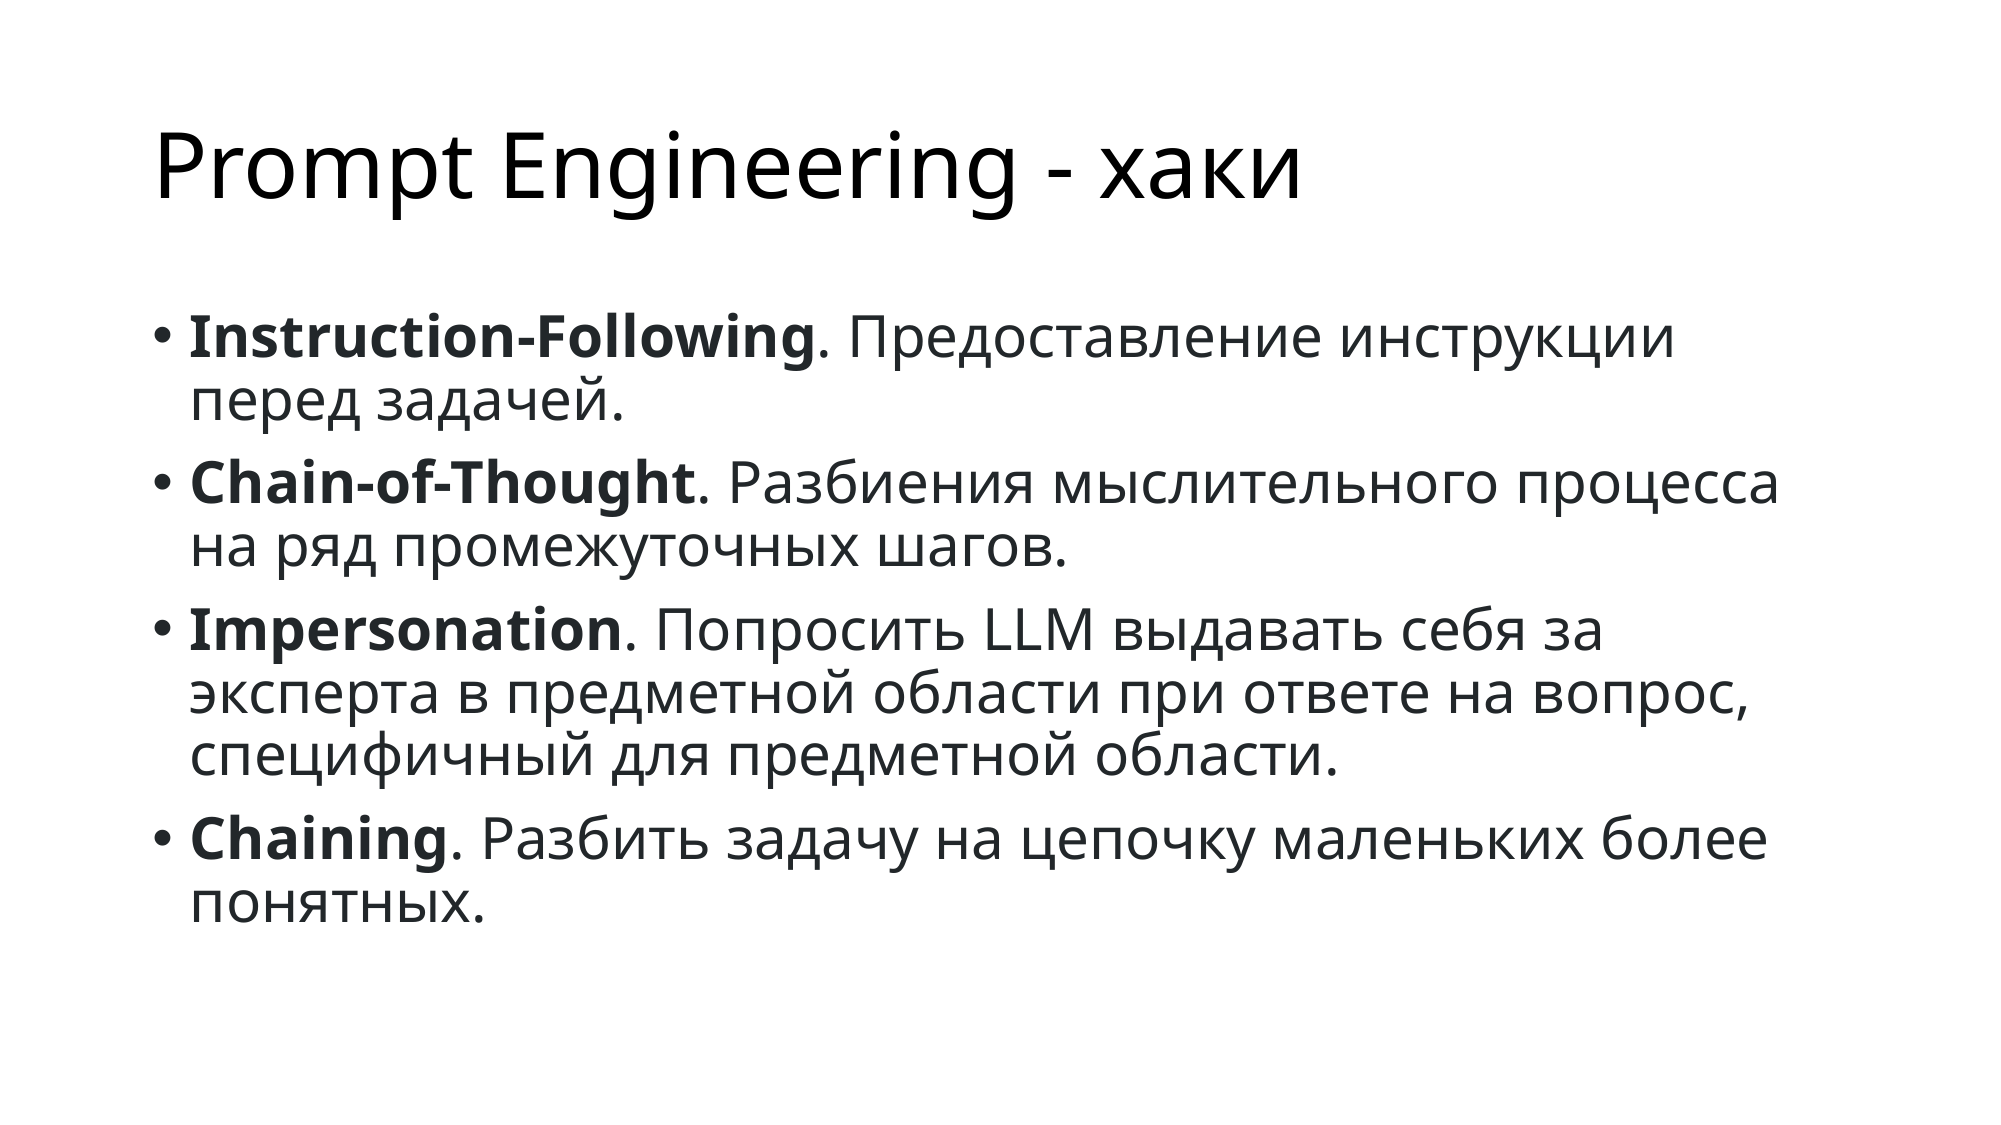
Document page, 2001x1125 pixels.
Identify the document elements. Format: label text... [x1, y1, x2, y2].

list Instruction-Following. Предоставление инструкции перед задачей. Chain-of-Thought. Разбиения мыслительного процесса на ряд промежуточных шагов. Impersonation. Попросить LLM выдавать себя за эксперта в предметной области при ответе на вопрос, специфичный для предметной области. Chaining. Разбить задачу на цепочку маленьких более понятных. [137, 299, 1863, 1014]
title Prompt Engineering - хаки [137, 59, 1863, 278]
